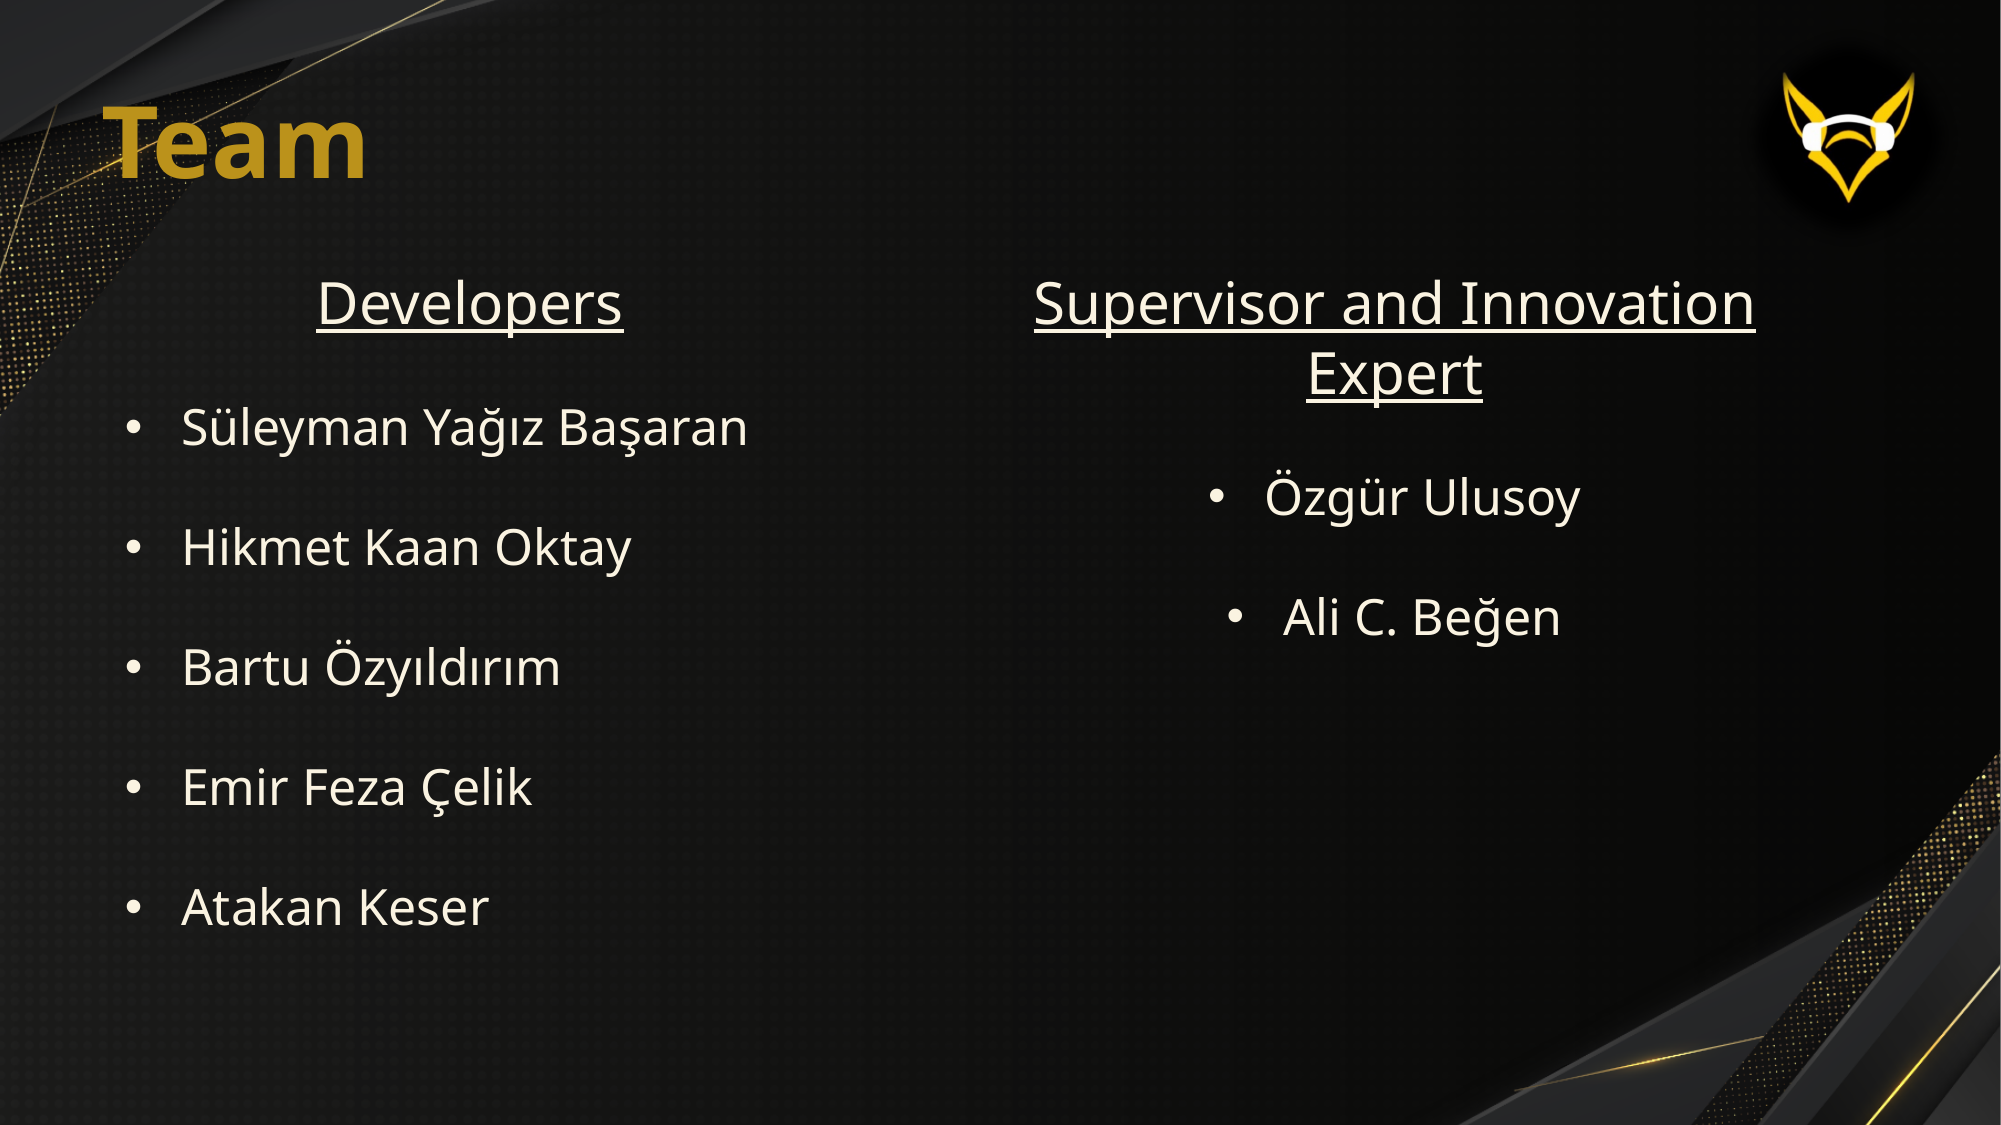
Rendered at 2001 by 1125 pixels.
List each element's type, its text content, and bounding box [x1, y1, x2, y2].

subtitle Developers Süleyman Yağız Başaran Hikmet Kaan Oktay Bartu Özyıldırım Emir Feza Çelik Atakan Keser [86, 250, 831, 837]
picture [0, 0, 2001, 1125]
text_box Supervisor and Innovation Expert Özgür Ulusoy Ali C. Beğen [918, 250, 1849, 1001]
title Team [86, 65, 1730, 212]
